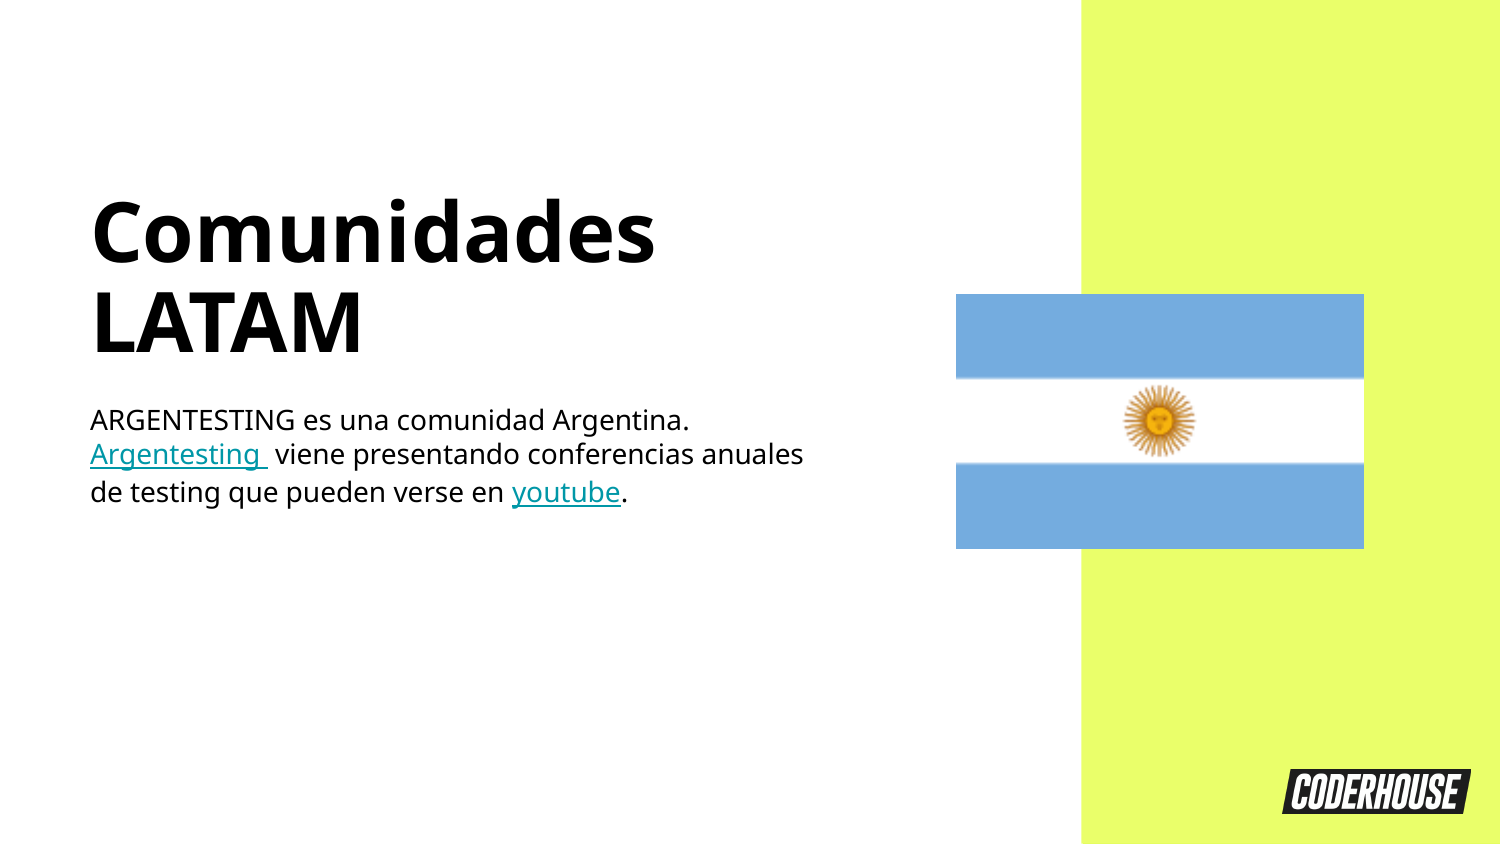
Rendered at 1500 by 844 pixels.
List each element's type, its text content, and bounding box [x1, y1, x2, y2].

text_box Comunidades LATAM [75, 175, 851, 386]
picture [1281, 769, 1471, 814]
text_box ARGENTESTING es una comunidad Argentina. Argentesting viene presentando conferencias anuales de testing que pueden verse en youtube. [75, 387, 851, 562]
picture [0, 0, 1365, 844]
